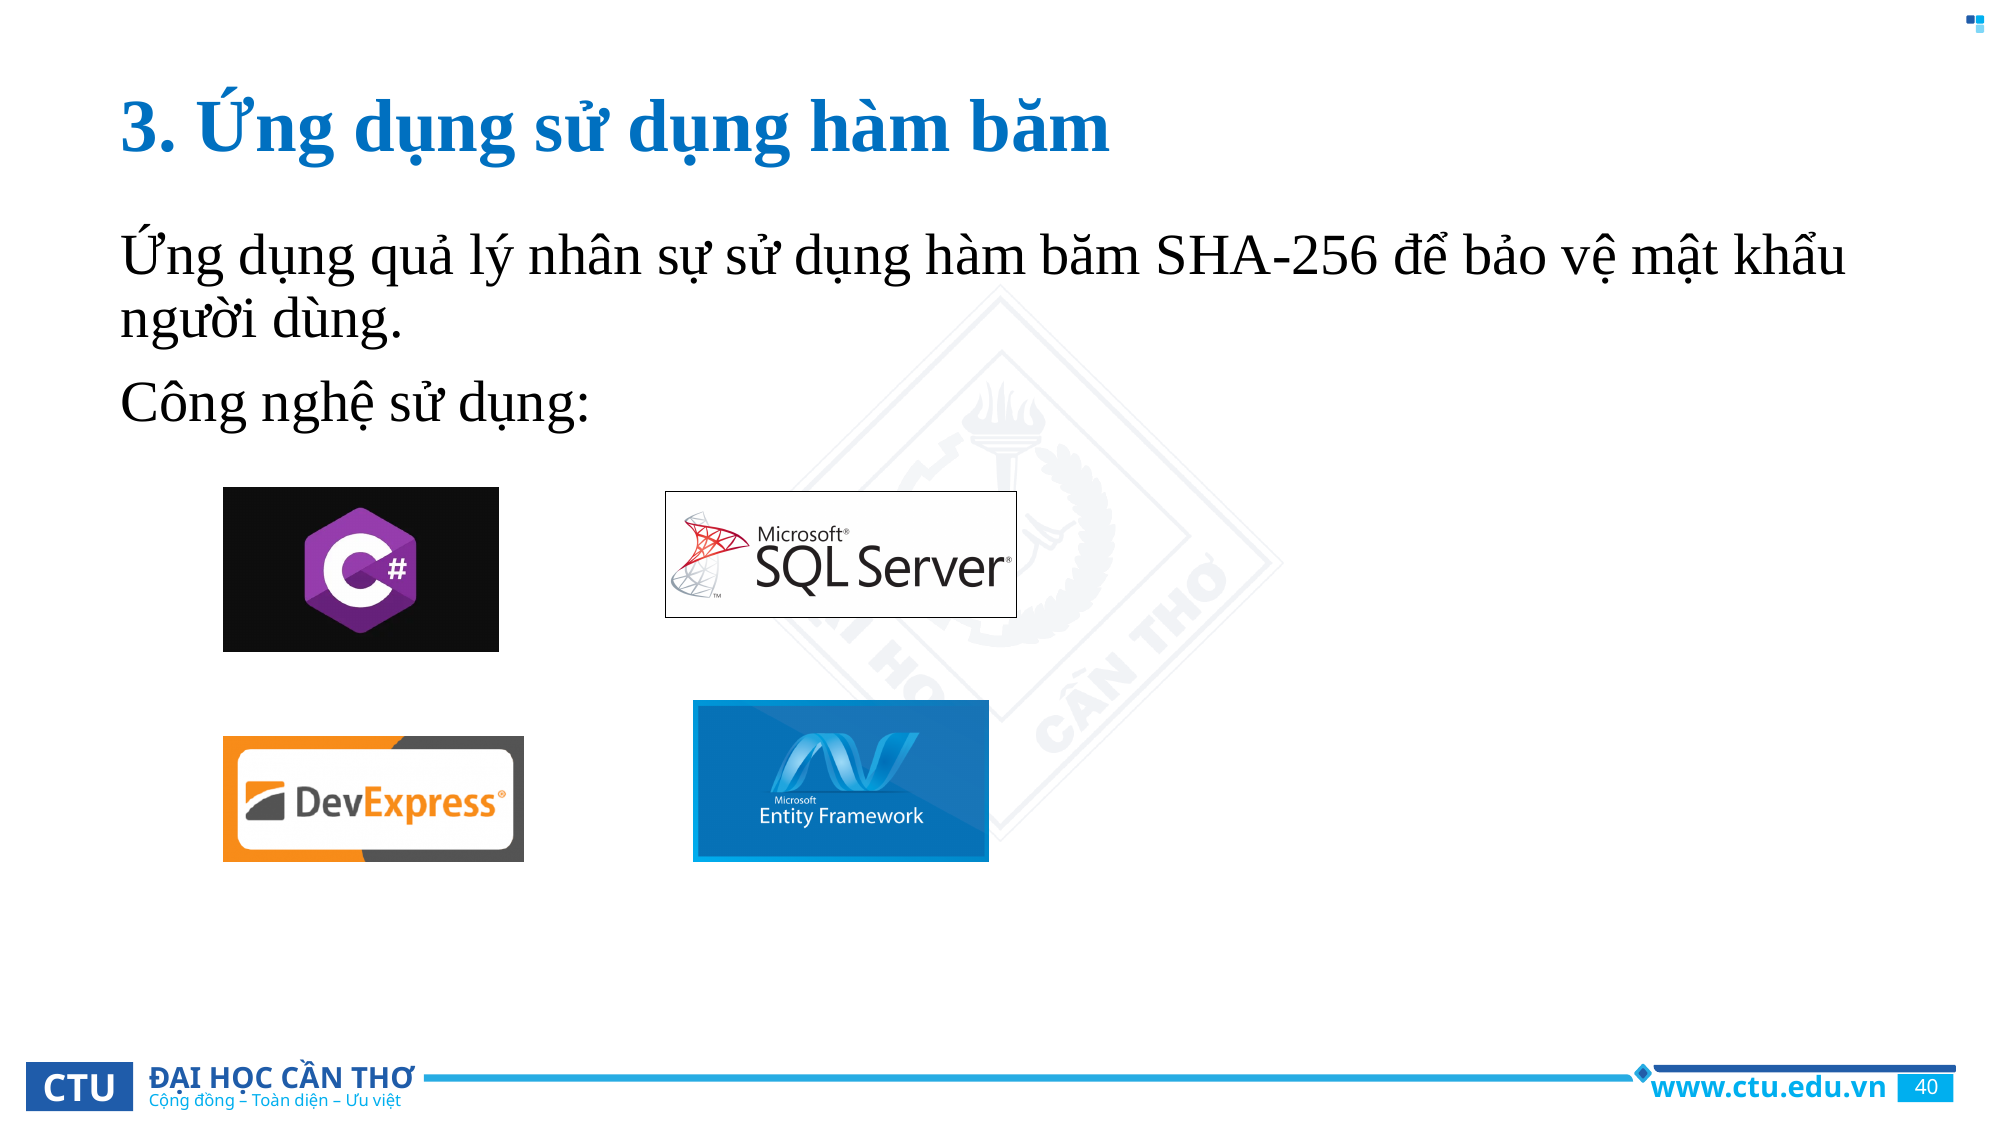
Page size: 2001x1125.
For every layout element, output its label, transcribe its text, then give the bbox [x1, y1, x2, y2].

picture [665, 491, 1017, 618]
picture [699, 700, 989, 856]
subtitle Ứng dụng quả lý nhân sự sử dụng hàm băm SHA-256 để bảo vệ mật khẩu người dùng. Công nghệ sử dụng: [105, 216, 1928, 759]
picture [223, 736, 524, 862]
picture [223, 487, 499, 652]
title 3. Ứng dụng sử dụng hàm băm [105, 74, 1153, 175]
